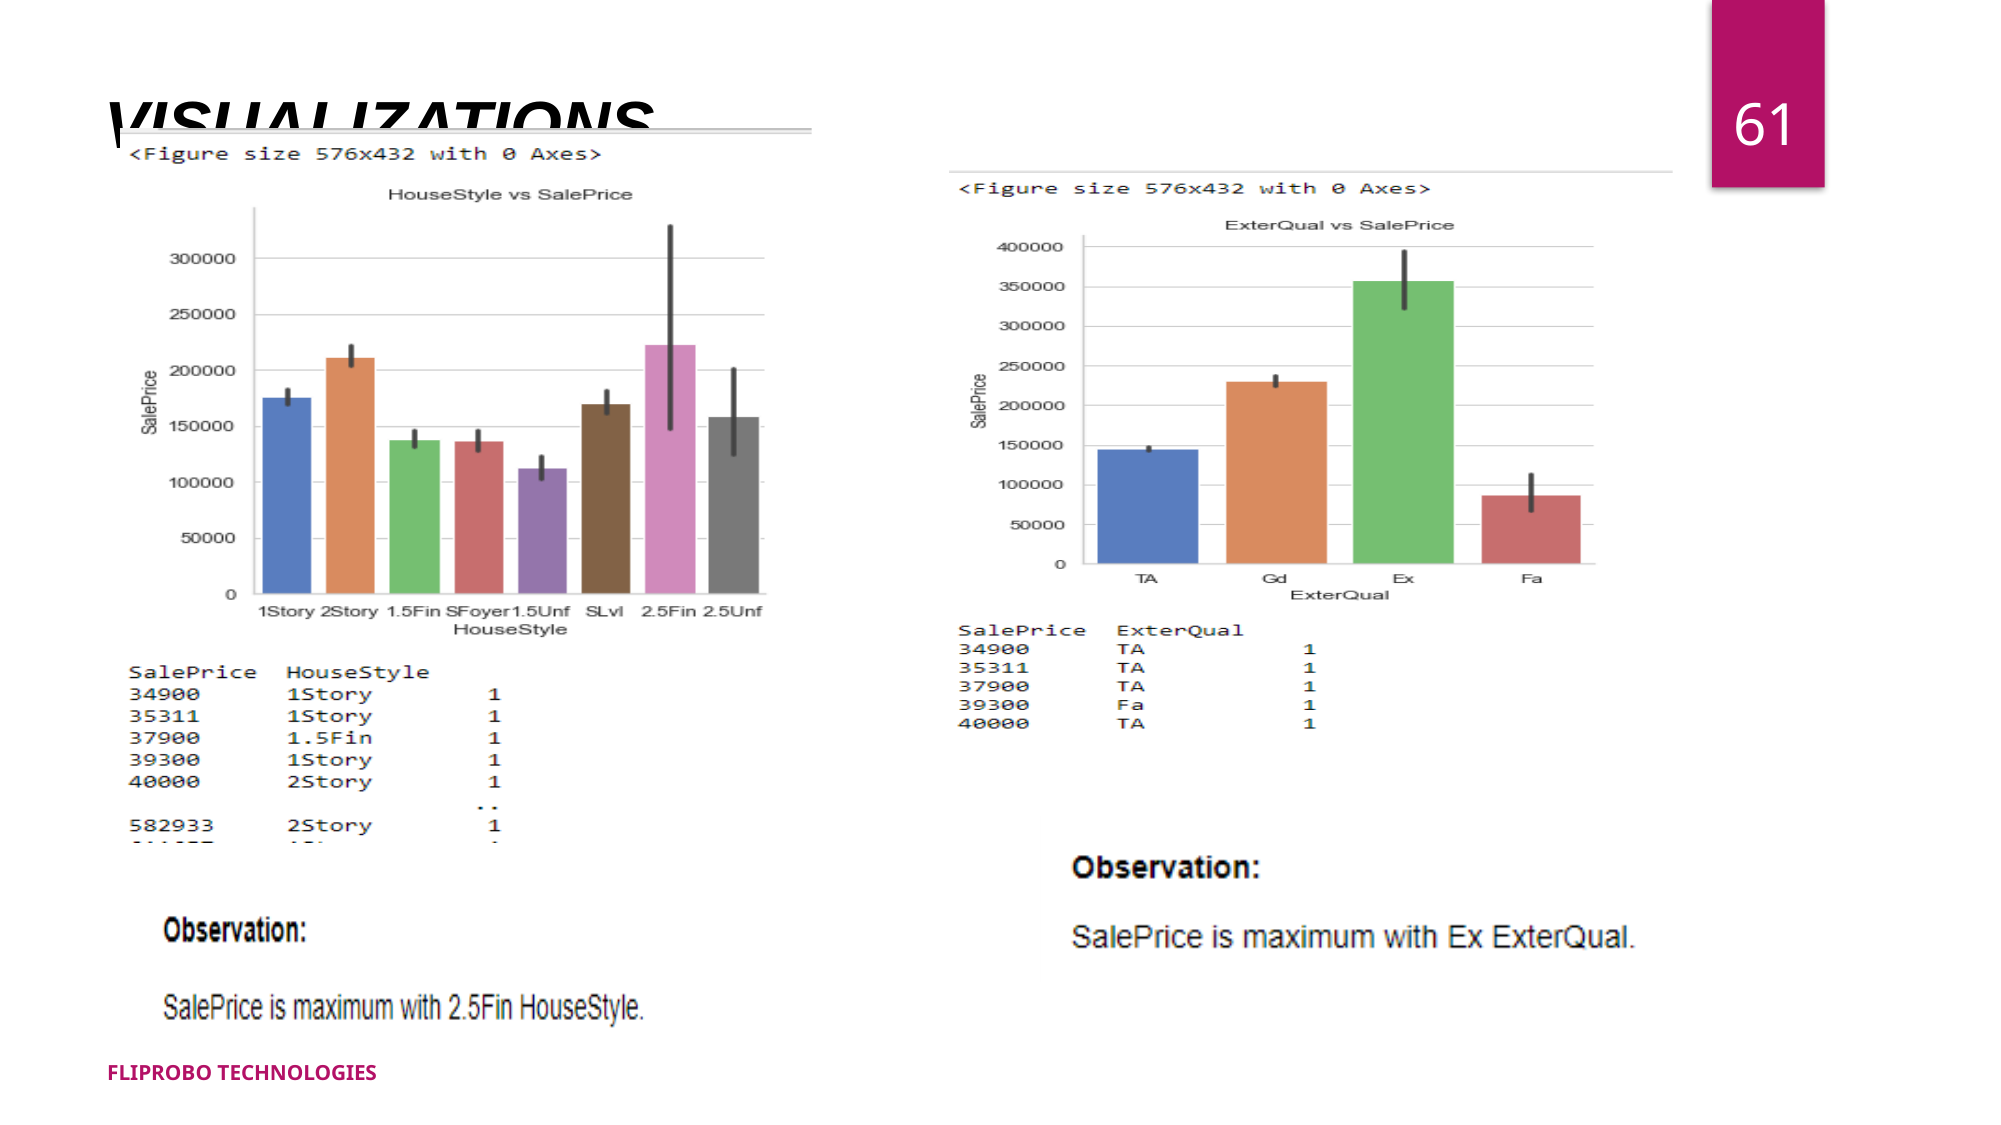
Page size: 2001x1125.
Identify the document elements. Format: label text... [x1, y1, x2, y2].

text_box VISUALIZATIONS [89, 74, 1673, 170]
picture [1039, 816, 1673, 982]
slide_number 61 [1698, 48, 1836, 175]
picture [119, 128, 812, 843]
footer FLIPROBO TECHNOLOGIES [92, 1048, 726, 1099]
picture [119, 884, 673, 1051]
picture [948, 170, 1673, 746]
